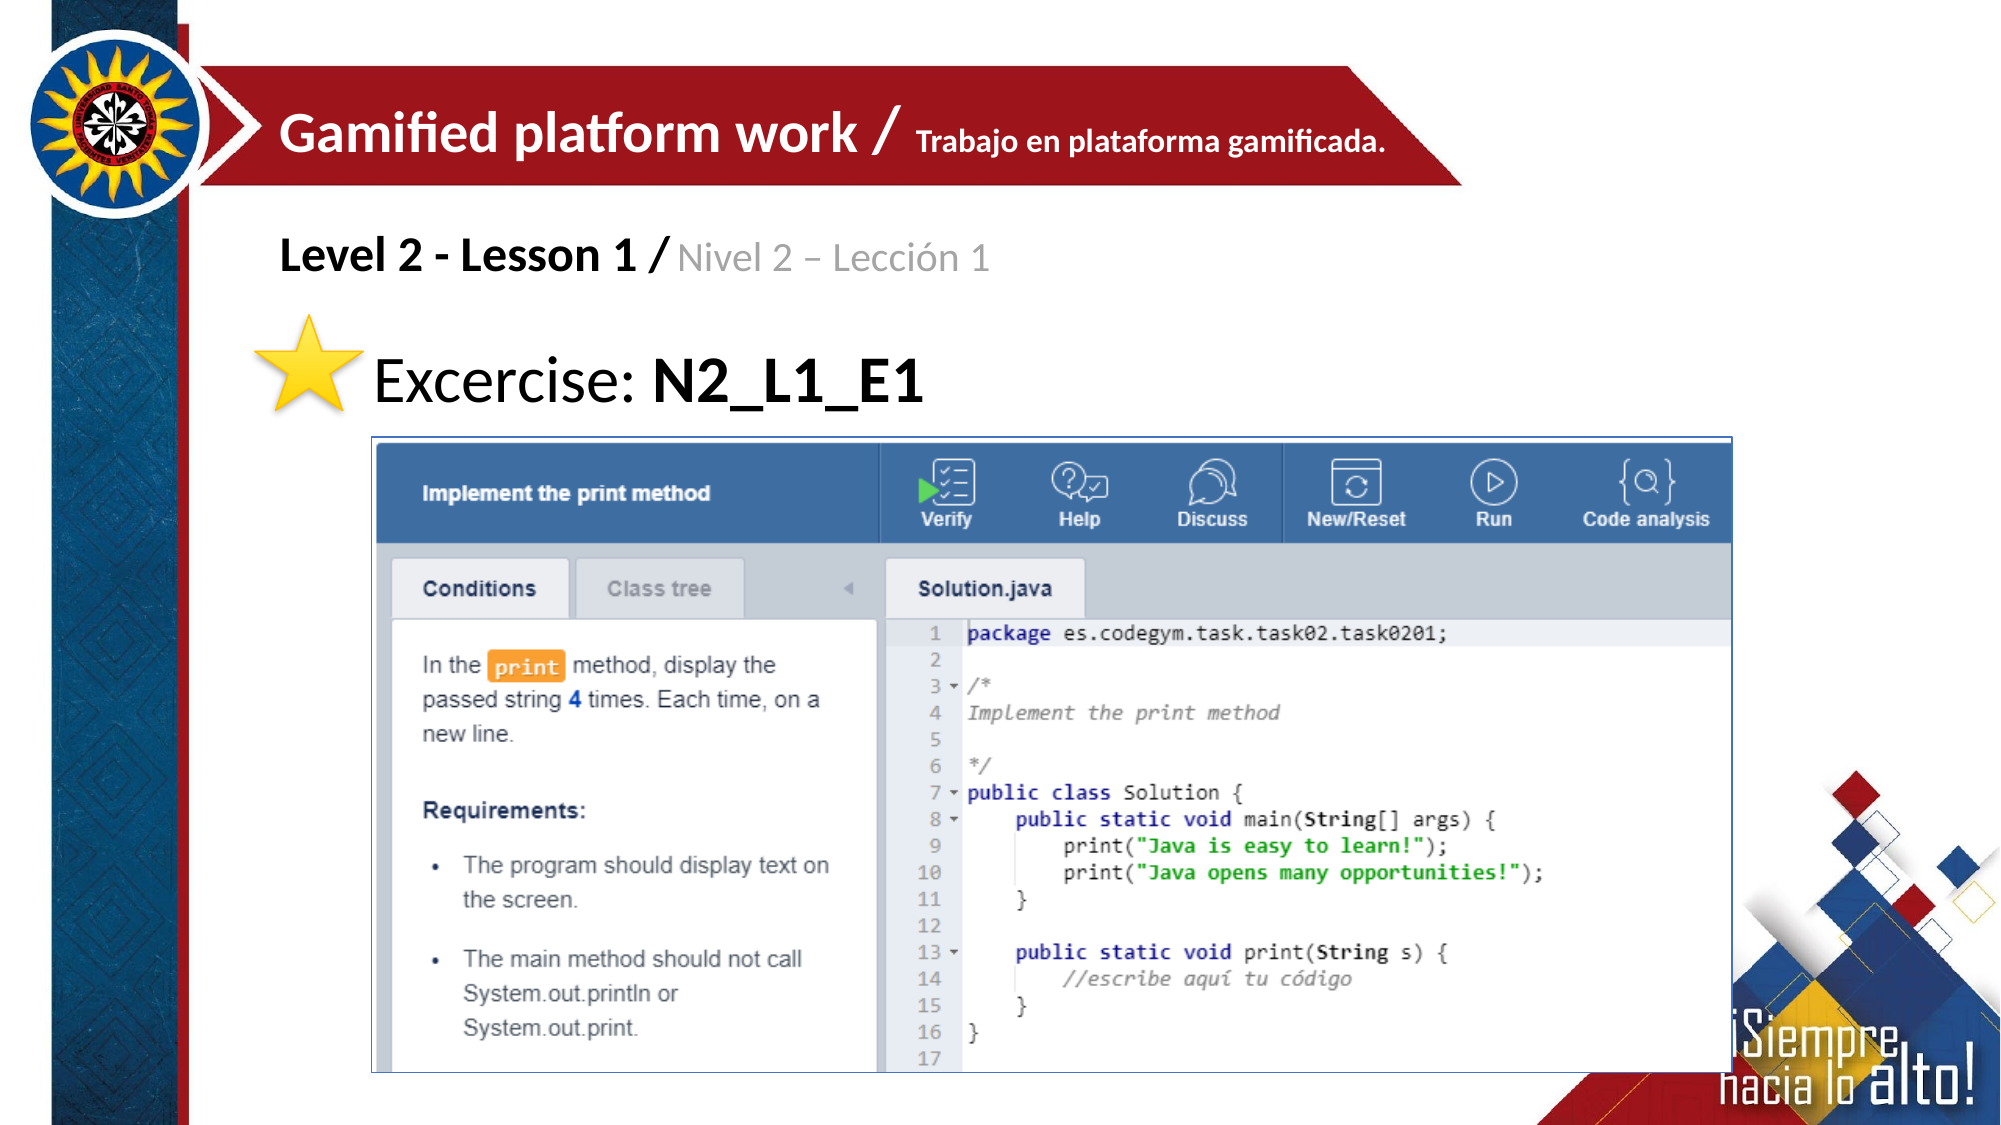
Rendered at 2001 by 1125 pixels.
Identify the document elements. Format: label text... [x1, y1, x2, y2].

text_box Gamified platform work / Trabajo en plataforma gamificada. [264, 78, 1462, 173]
picture [0, 0, 2001, 1125]
text_box Level 2 - Lesson 1 / Nivel 2 – Lección 1 [264, 213, 1839, 289]
text_box Excercise: N2_L1_E1 [327, 328, 972, 424]
text_box [254, 314, 364, 411]
